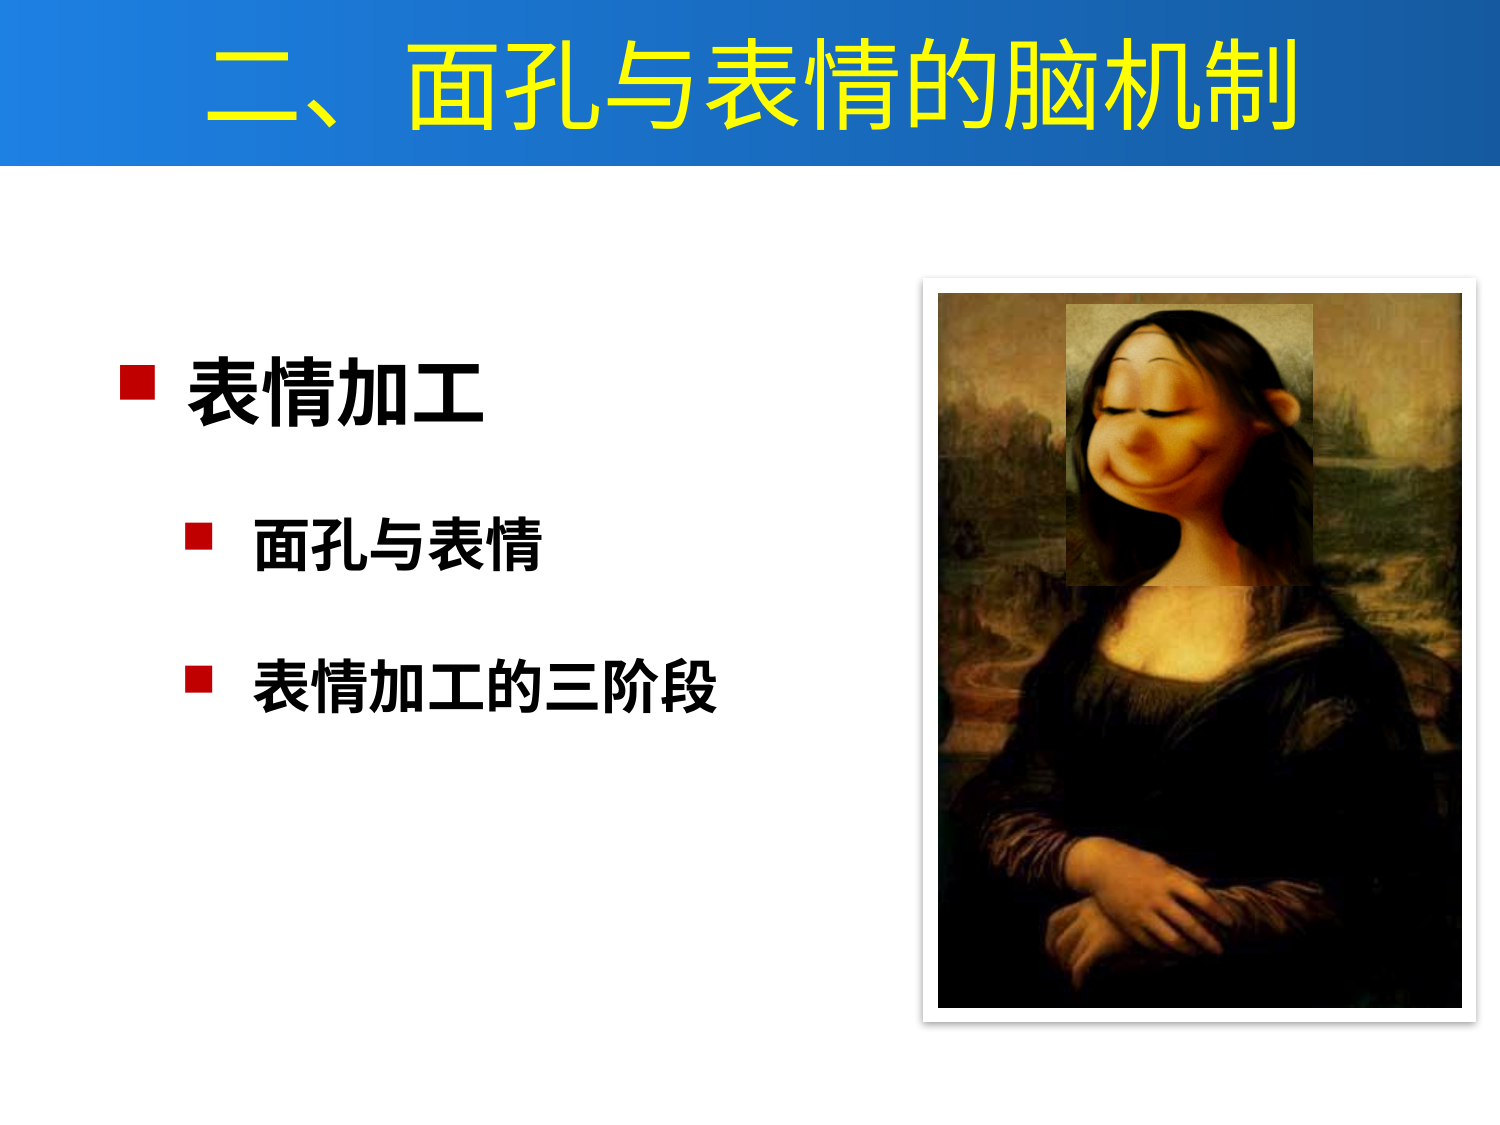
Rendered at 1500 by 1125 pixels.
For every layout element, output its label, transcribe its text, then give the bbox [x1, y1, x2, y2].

list 表情加工 面孔与表情 表情加工的三阶段 [81, 292, 915, 754]
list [937, 292, 1462, 1009]
title 二、面孔与表情的脑机制 [74, 0, 1430, 165]
picture [1066, 304, 1313, 587]
